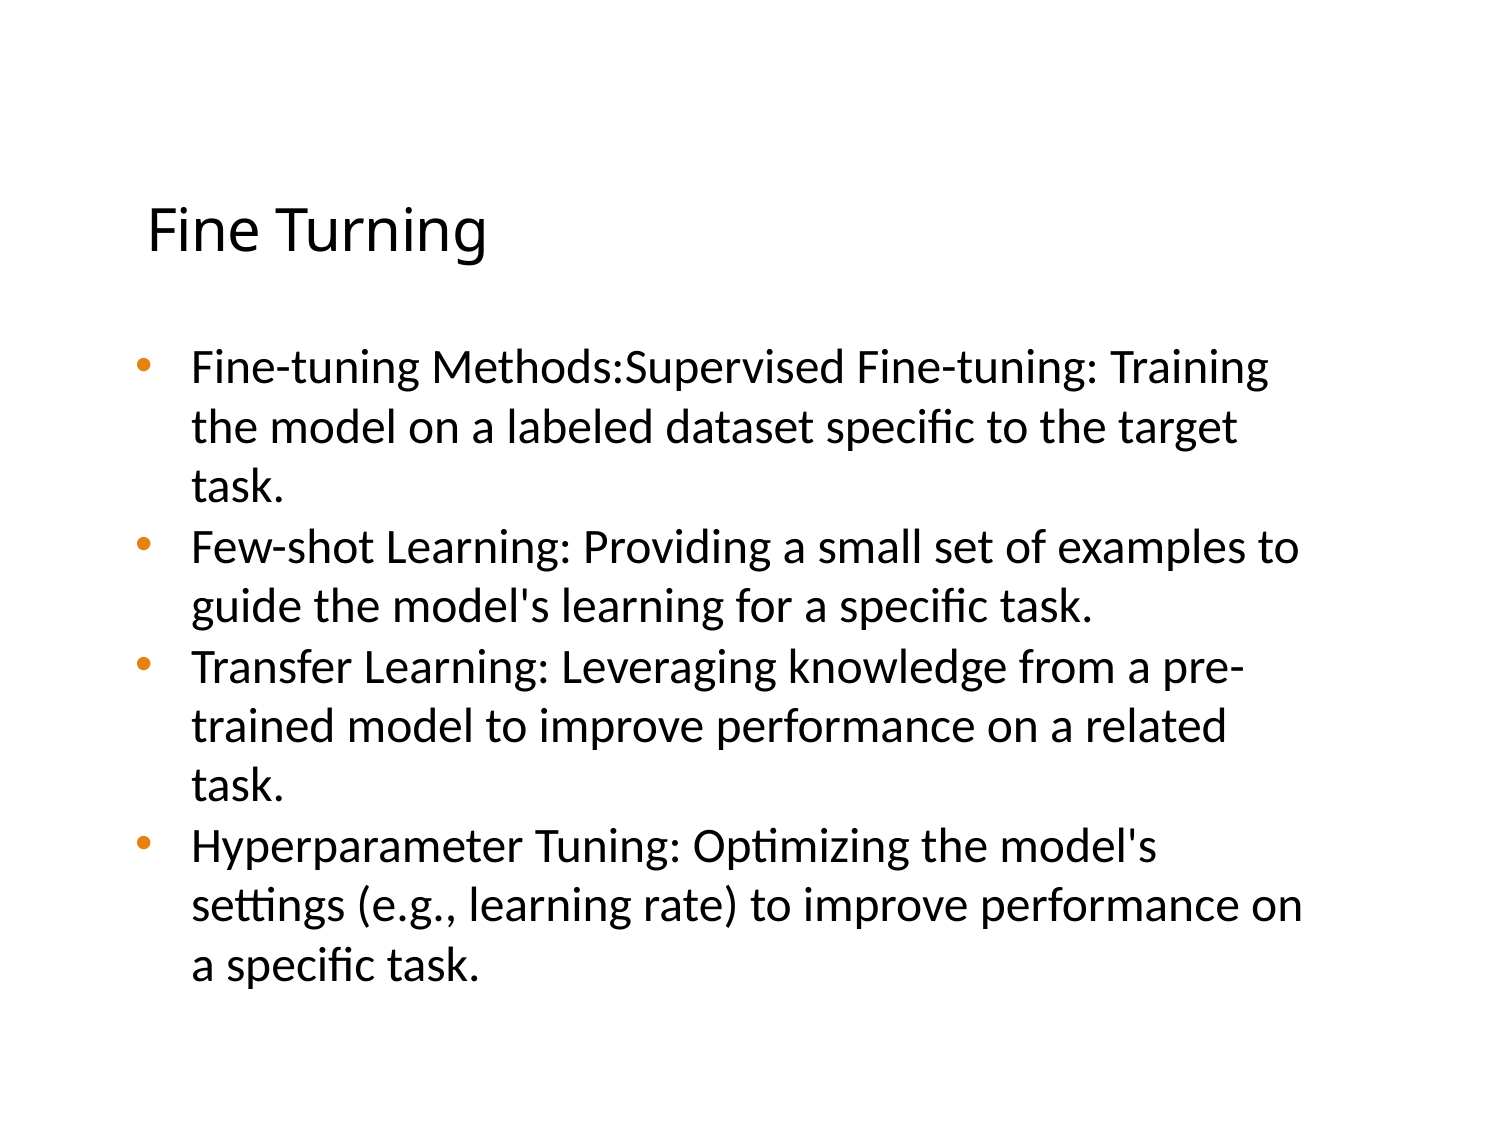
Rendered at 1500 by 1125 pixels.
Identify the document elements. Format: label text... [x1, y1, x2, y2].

text_box Fine-tuning Methods:Supervised Fine-tuning: Training the model on a labeled dataset specific to the target task. Few-shot Learning: Providing a small set of examples to guide the model's learning for a specific task. Transfer Learning: Leveraging knowledge from a pre-trained model to improve performance on a related task. Hyperparameter Tuning: Optimizing the model's settings (e.g., learning rate) to improve performance on a specific task. [133, 332, 1323, 991]
title Fine Turning [144, 132, 1378, 322]
